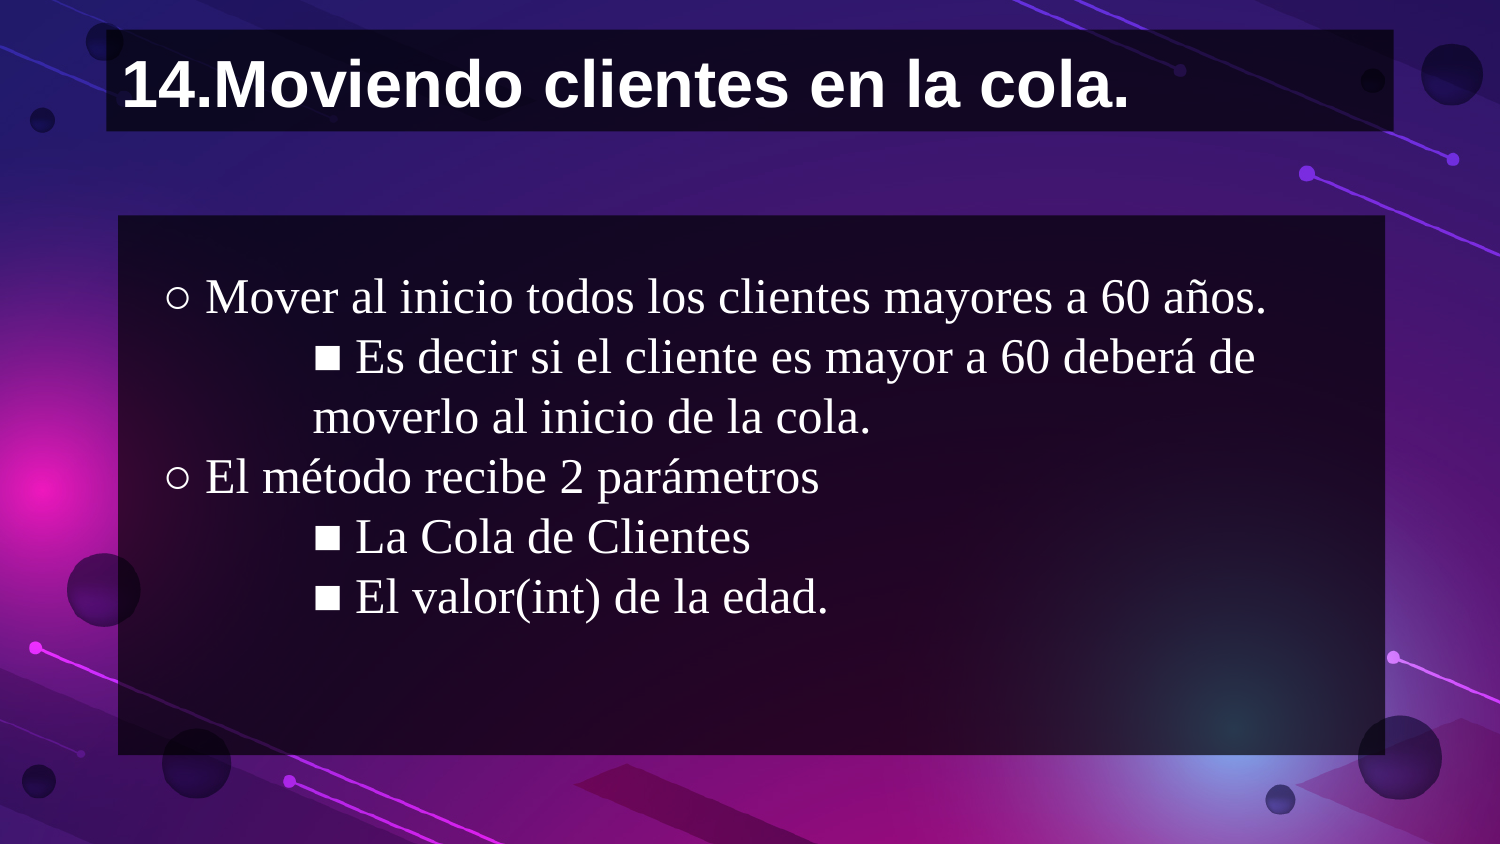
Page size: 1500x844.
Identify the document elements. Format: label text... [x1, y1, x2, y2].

title 14.Moviendo clientes en la cola. [106, 29, 1394, 132]
text_box ○ Mover al inicio todos los clientes mayores a 60 años. ■ Es decir si el cliente es mayor a 60 deberá de moverlo al inicio de la cola. ○ El método recibe 2 parámetros ■ La Cola de Clientes ■ El valor(int) de la edad. [147, 256, 1353, 632]
picture [0, 0, 1500, 844]
